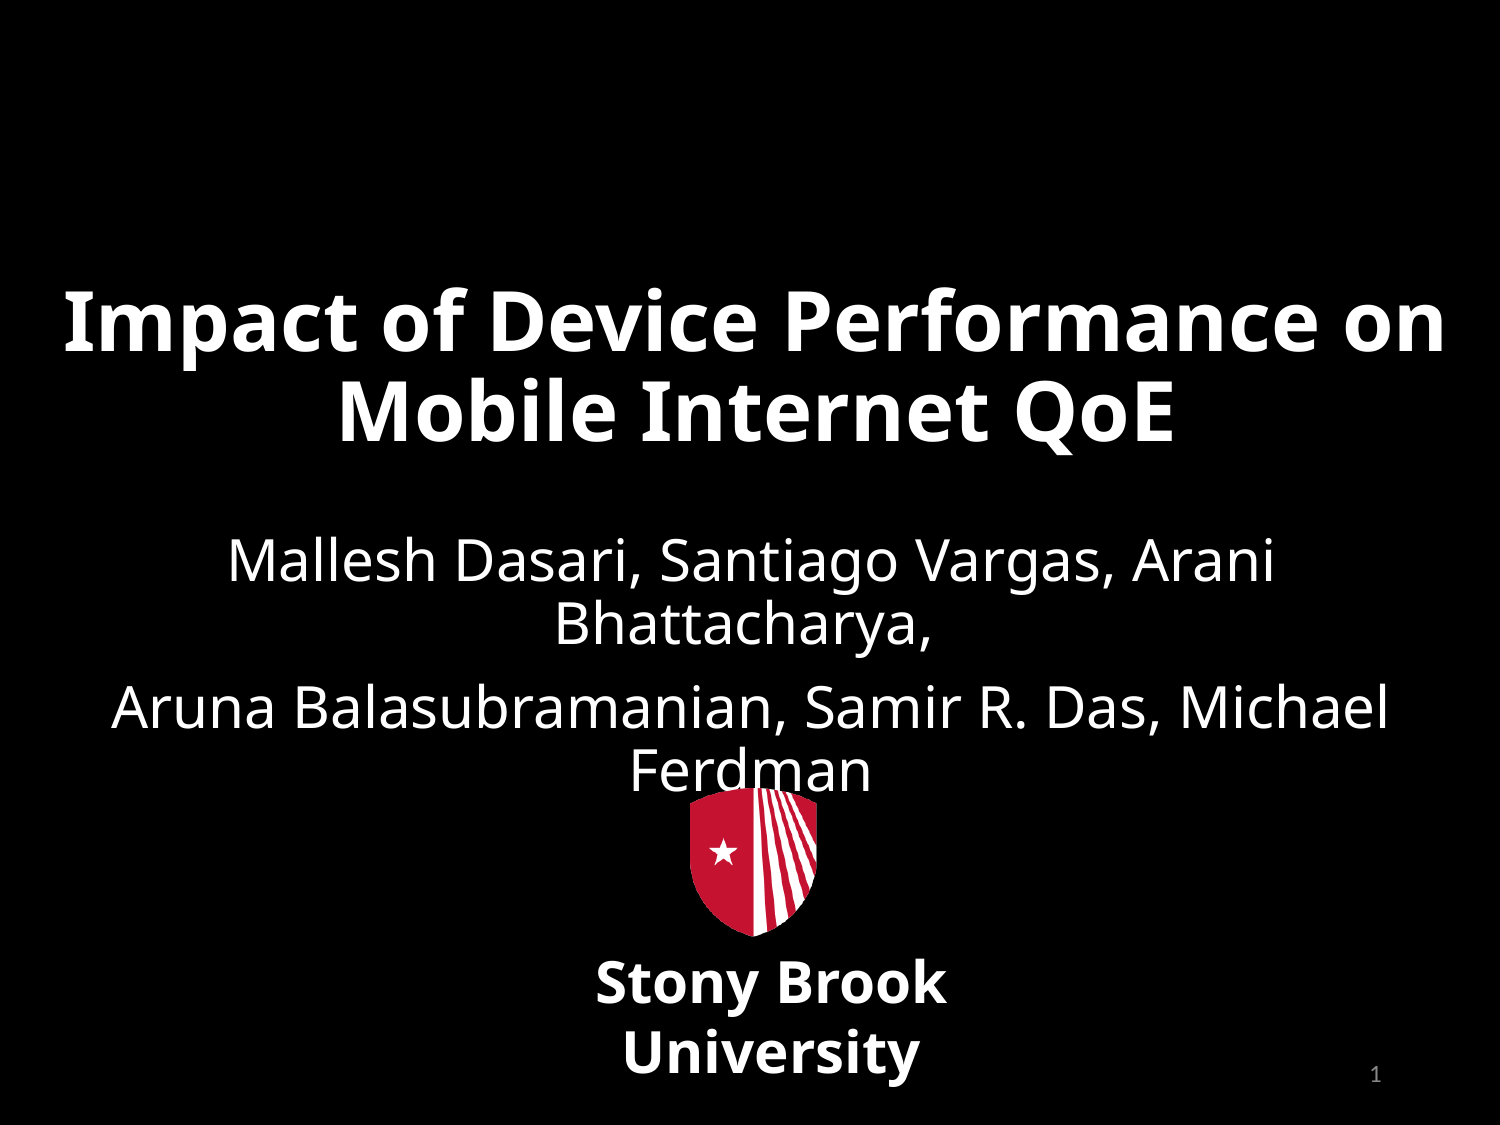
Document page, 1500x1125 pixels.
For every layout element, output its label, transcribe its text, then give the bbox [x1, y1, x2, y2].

text_box Stony Brook University [448, 937, 1095, 1007]
subtitle Mallesh Dasari, Santiago Vargas, Arani Bhattacharya, Aruna Balasubramanian, Samir R. Das, Michael Ferdman [42, 523, 1461, 728]
slide_number 1 [1059, 1042, 1397, 1103]
picture [674, 784, 830, 940]
title Impact of Device Performance on Mobile Internet QoE [42, 173, 1471, 467]
